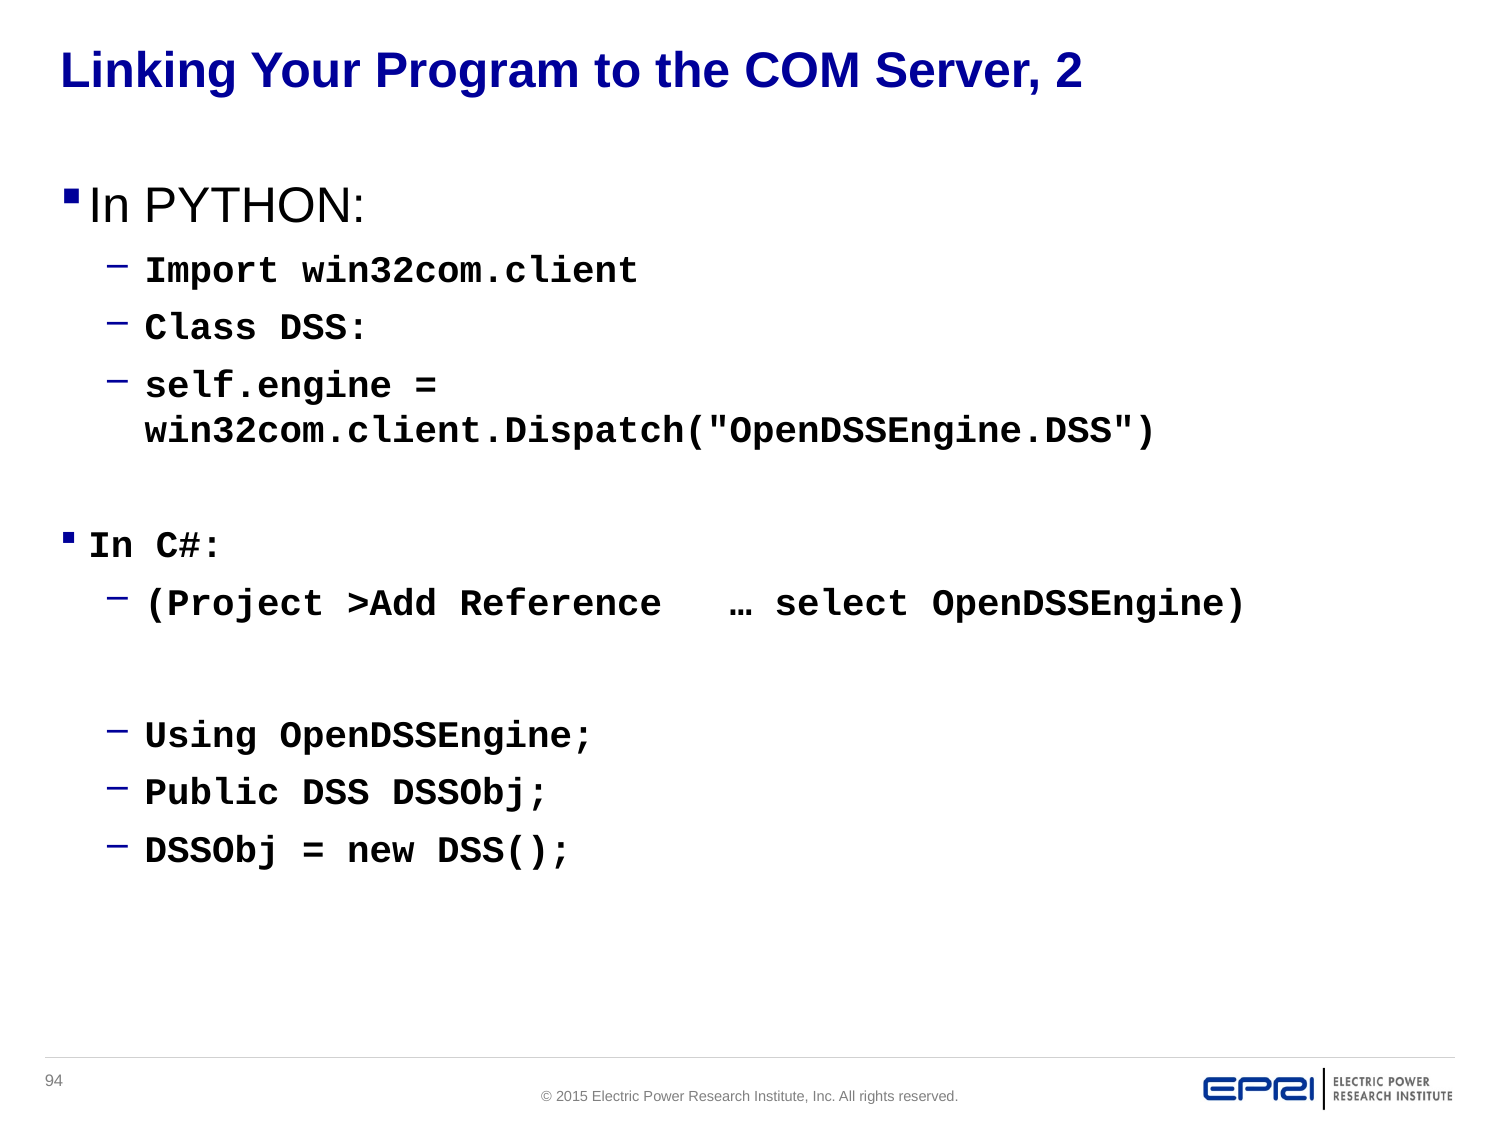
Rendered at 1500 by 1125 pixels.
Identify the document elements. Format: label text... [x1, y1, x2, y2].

list In PYTHON: Import win32com.client Class DSS: self.engine = win32com.client.Dispatch("OpenDSSEngine.DSS") In C#: (Project >Add Reference … select OpenDSSEngine) Using OpenDSSEngine; Public DSS DSSObj; DSSObj = new DSS(); [44, 164, 1456, 1051]
picture [1200, 1064, 1455, 1113]
title Linking Your Program to the COM Server, 2 [44, 29, 1456, 151]
